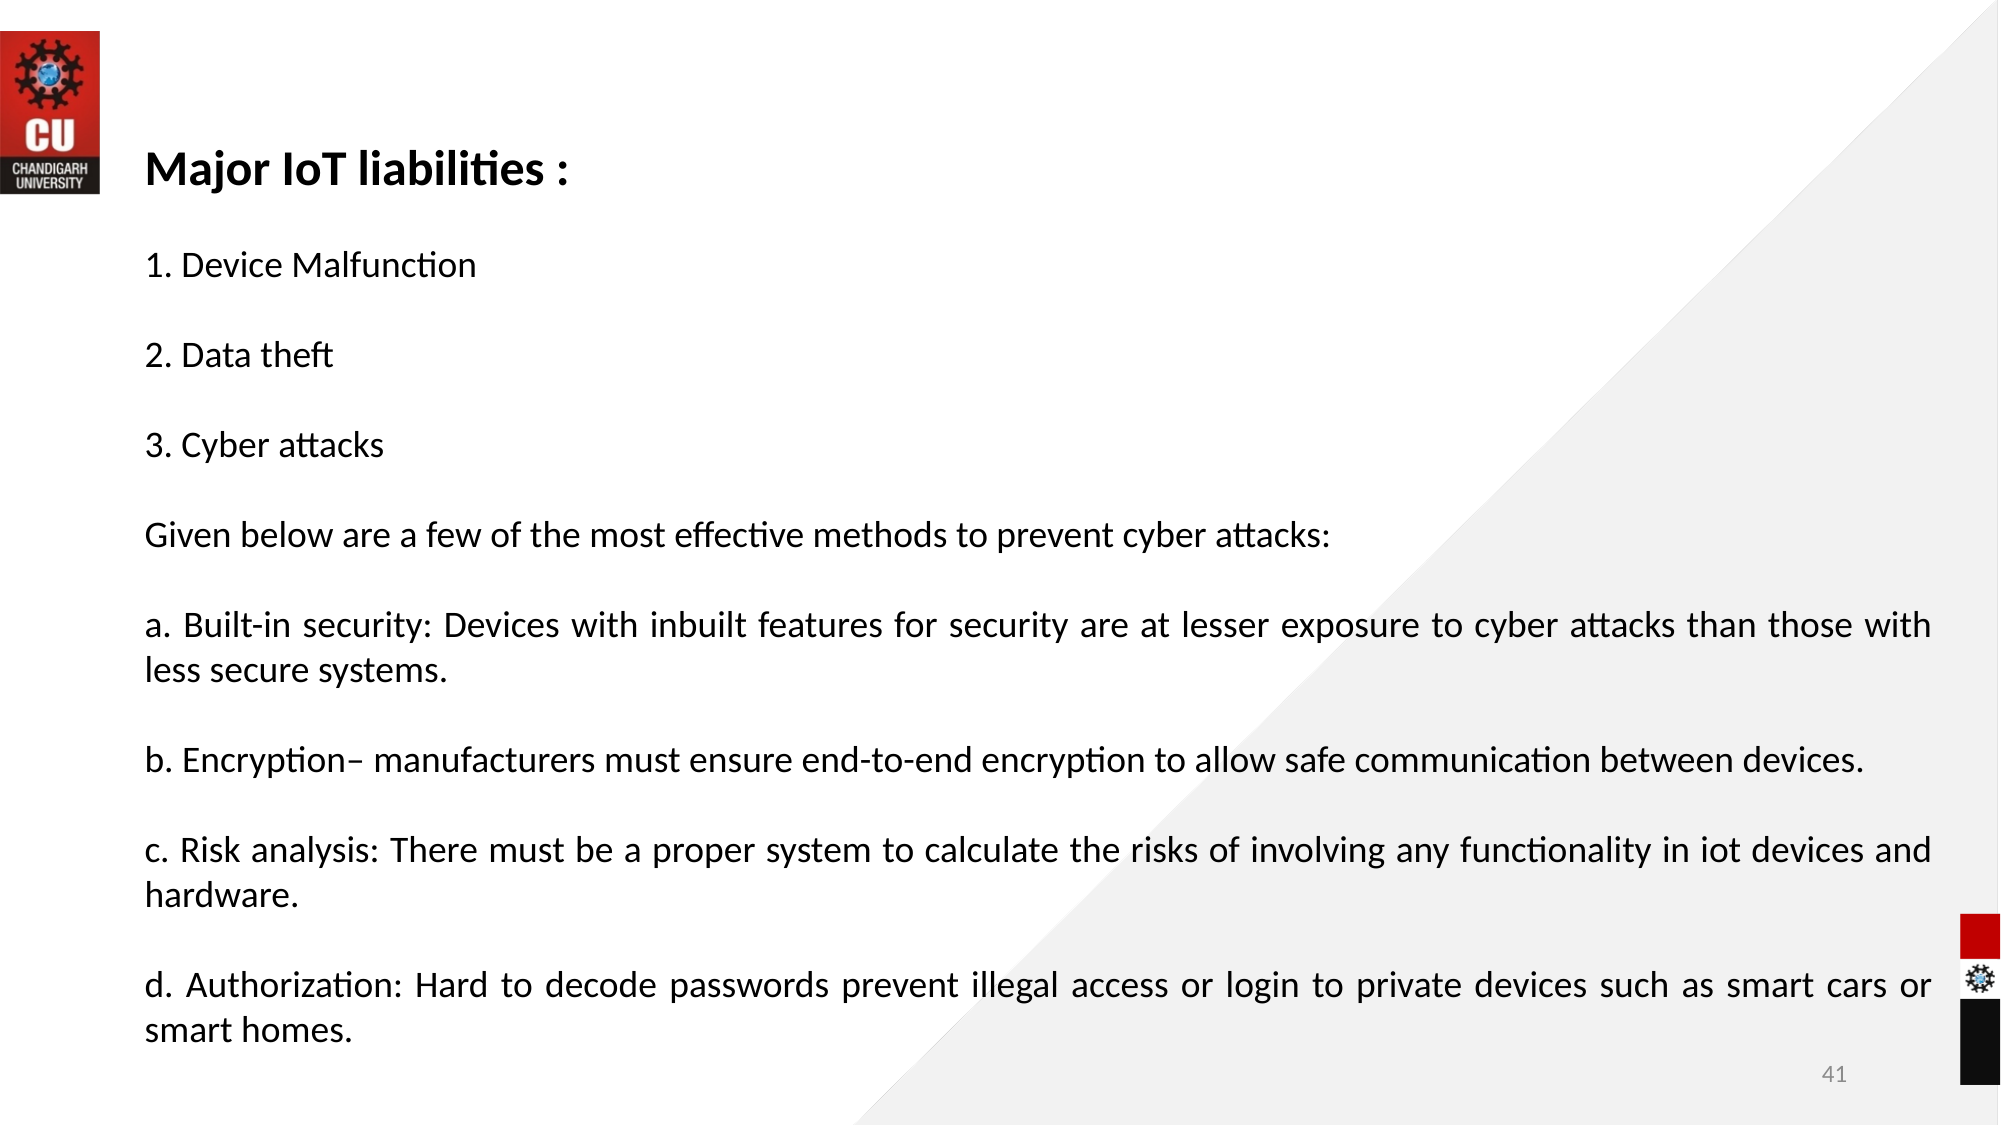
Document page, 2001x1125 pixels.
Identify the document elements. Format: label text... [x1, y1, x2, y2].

text_box Major IoT liabilities : 1. Device Malfunction 2. Data theft 3. Cyber attacks Given below are a few of the most effective methods to prevent cyber attacks: a. Built-in security: Devices with inbuilt features for security are at lesser exposure to cyber attacks than those with less secure systems. b. Encryption– manufacturers must ensure end-to-end encryption to allow safe communication between devices. c. Risk analysis: There must be a proper system to calculate the risks of involving any functionality in iot devices and hardware. d. Authorization: Hard to decode passwords prevent illegal access or login to private devices such as smart cars or smart homes. [129, 127, 1949, 1103]
picture [0, 0, 2001, 1125]
